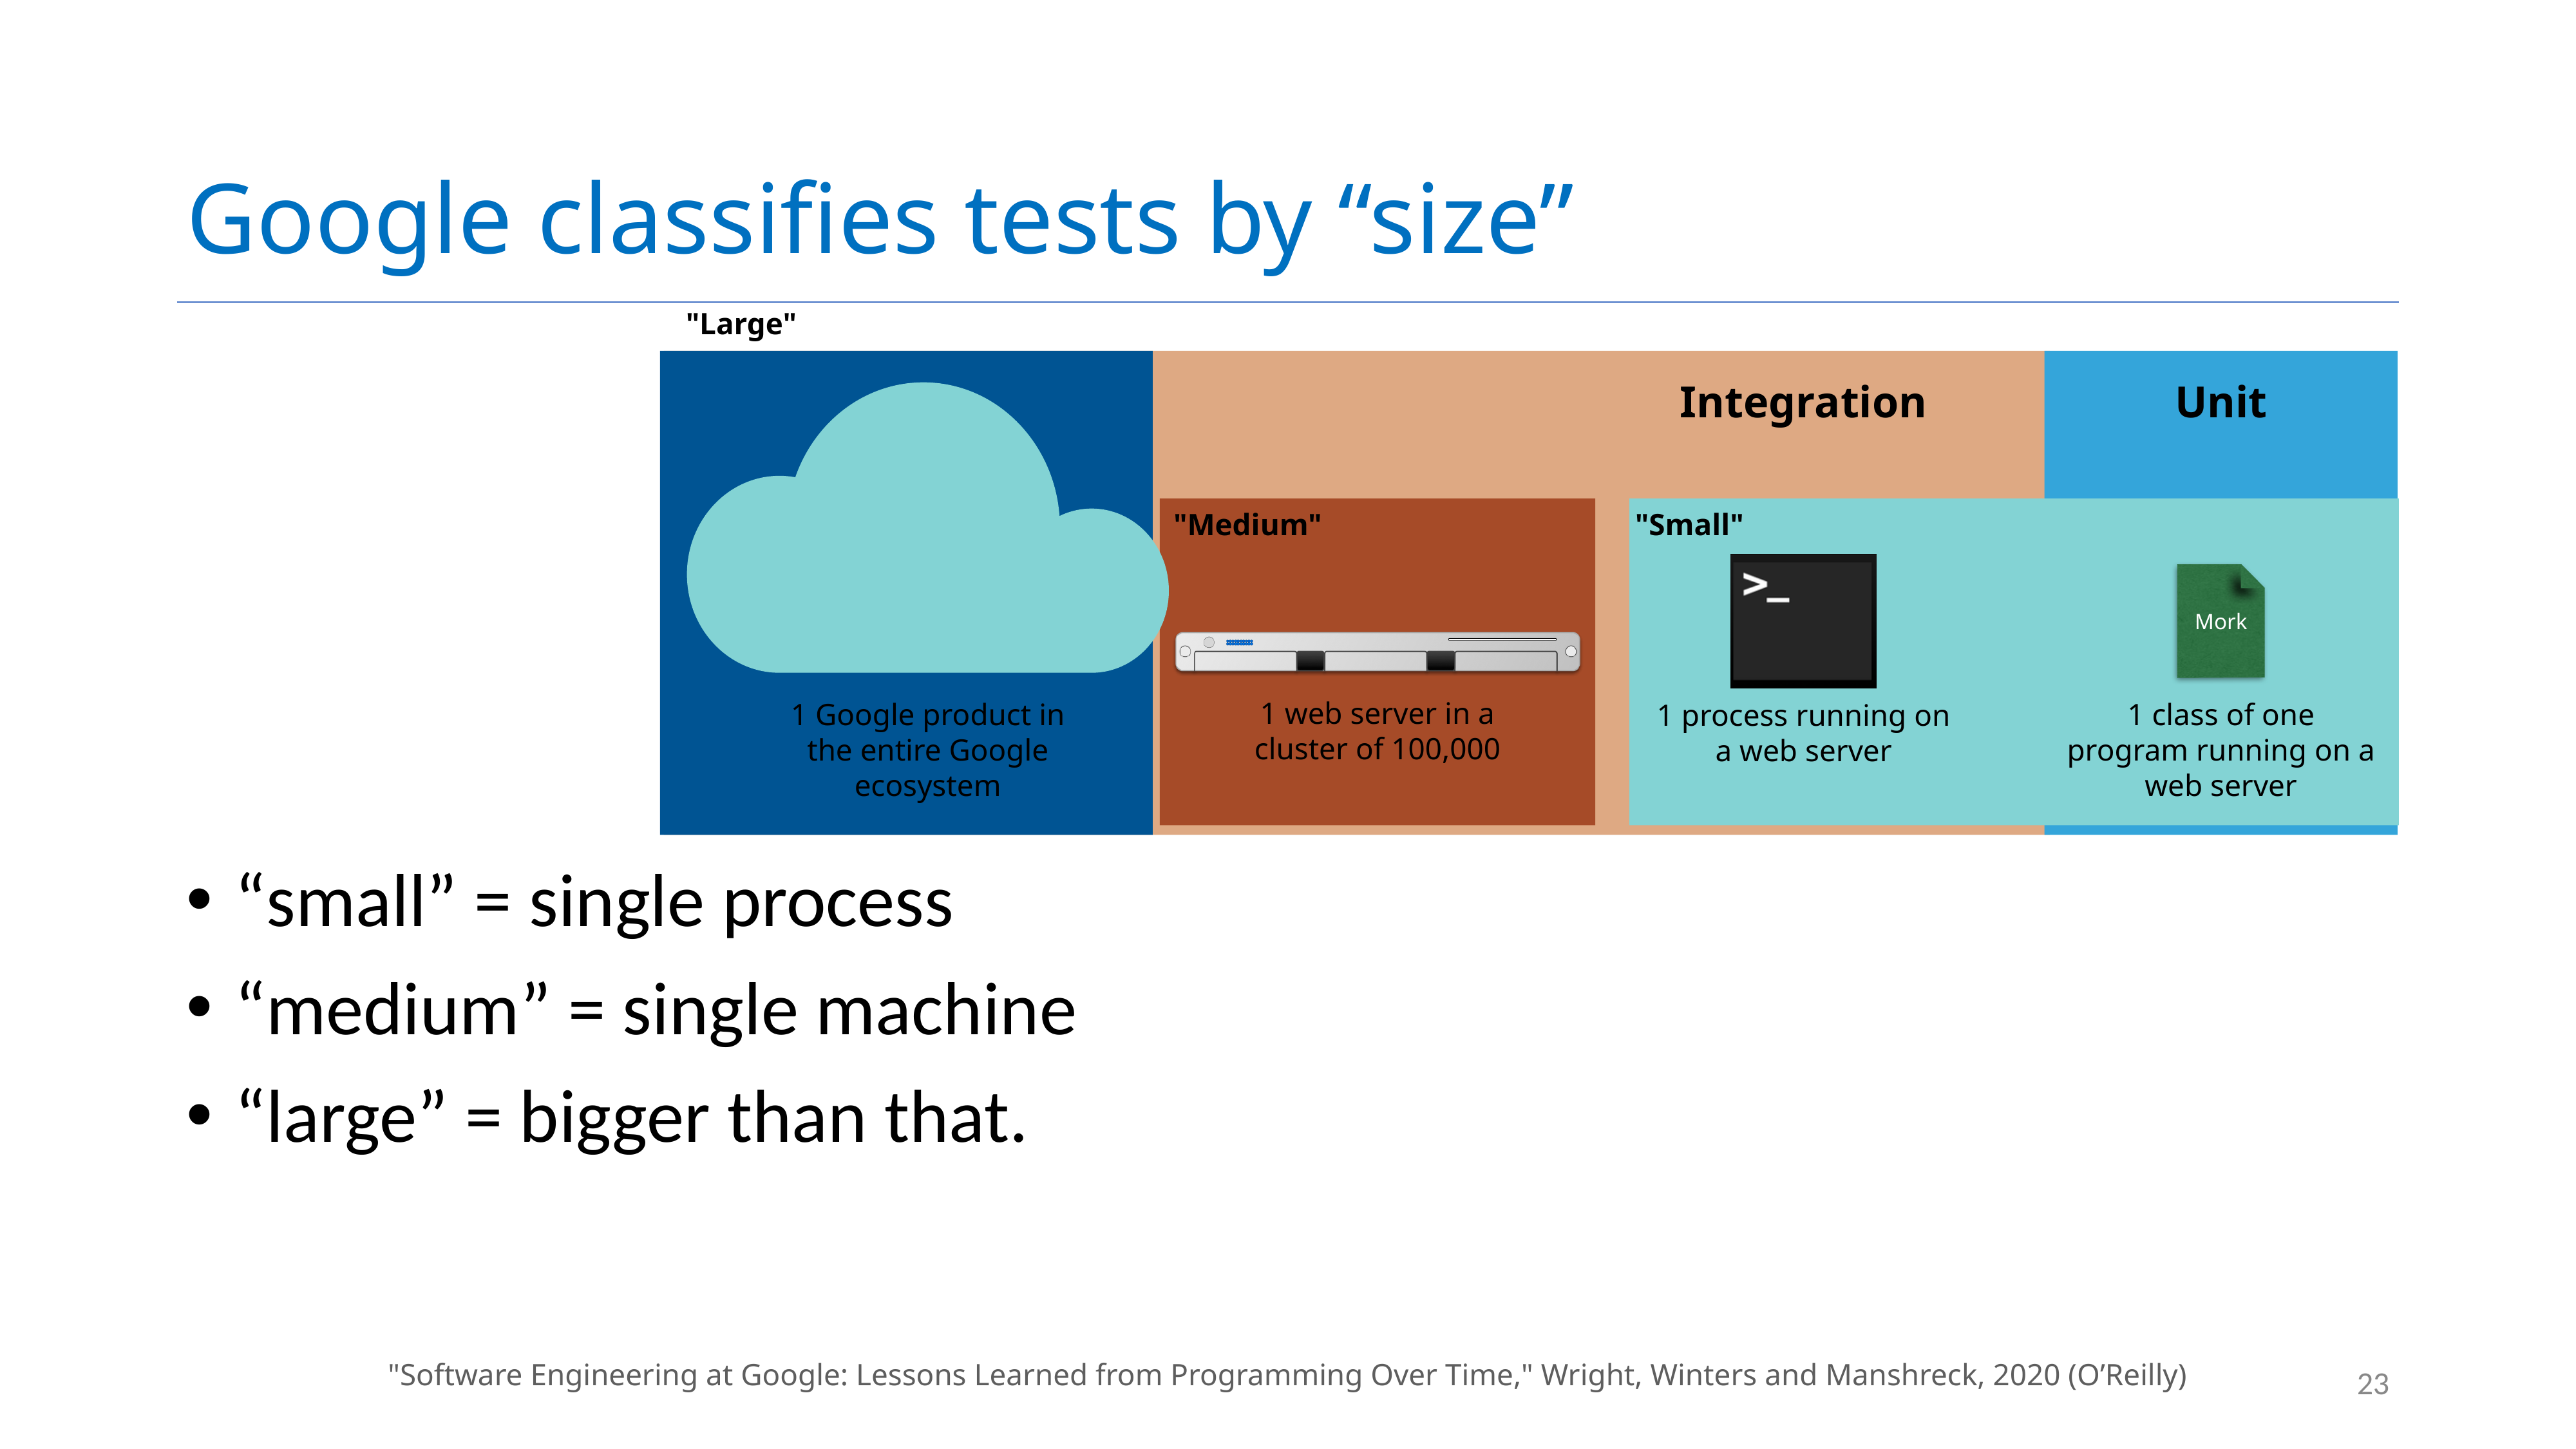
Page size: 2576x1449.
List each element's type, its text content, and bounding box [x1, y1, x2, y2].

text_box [659, 300, 2400, 835]
text_box "Software Engineering at Google: Lessons Learned from Programming Over Time," Wright, Winters and Manshreck, 2020 (O’Reilly) [384, 1351, 2192, 1396]
slide_number 23 [2344, 1355, 2400, 1408]
title Google classifies tests by “size” [176, 3, 2400, 285]
list “small” = single process “medium” = single machine “large” = bigger than that. [176, 851, 1845, 1238]
